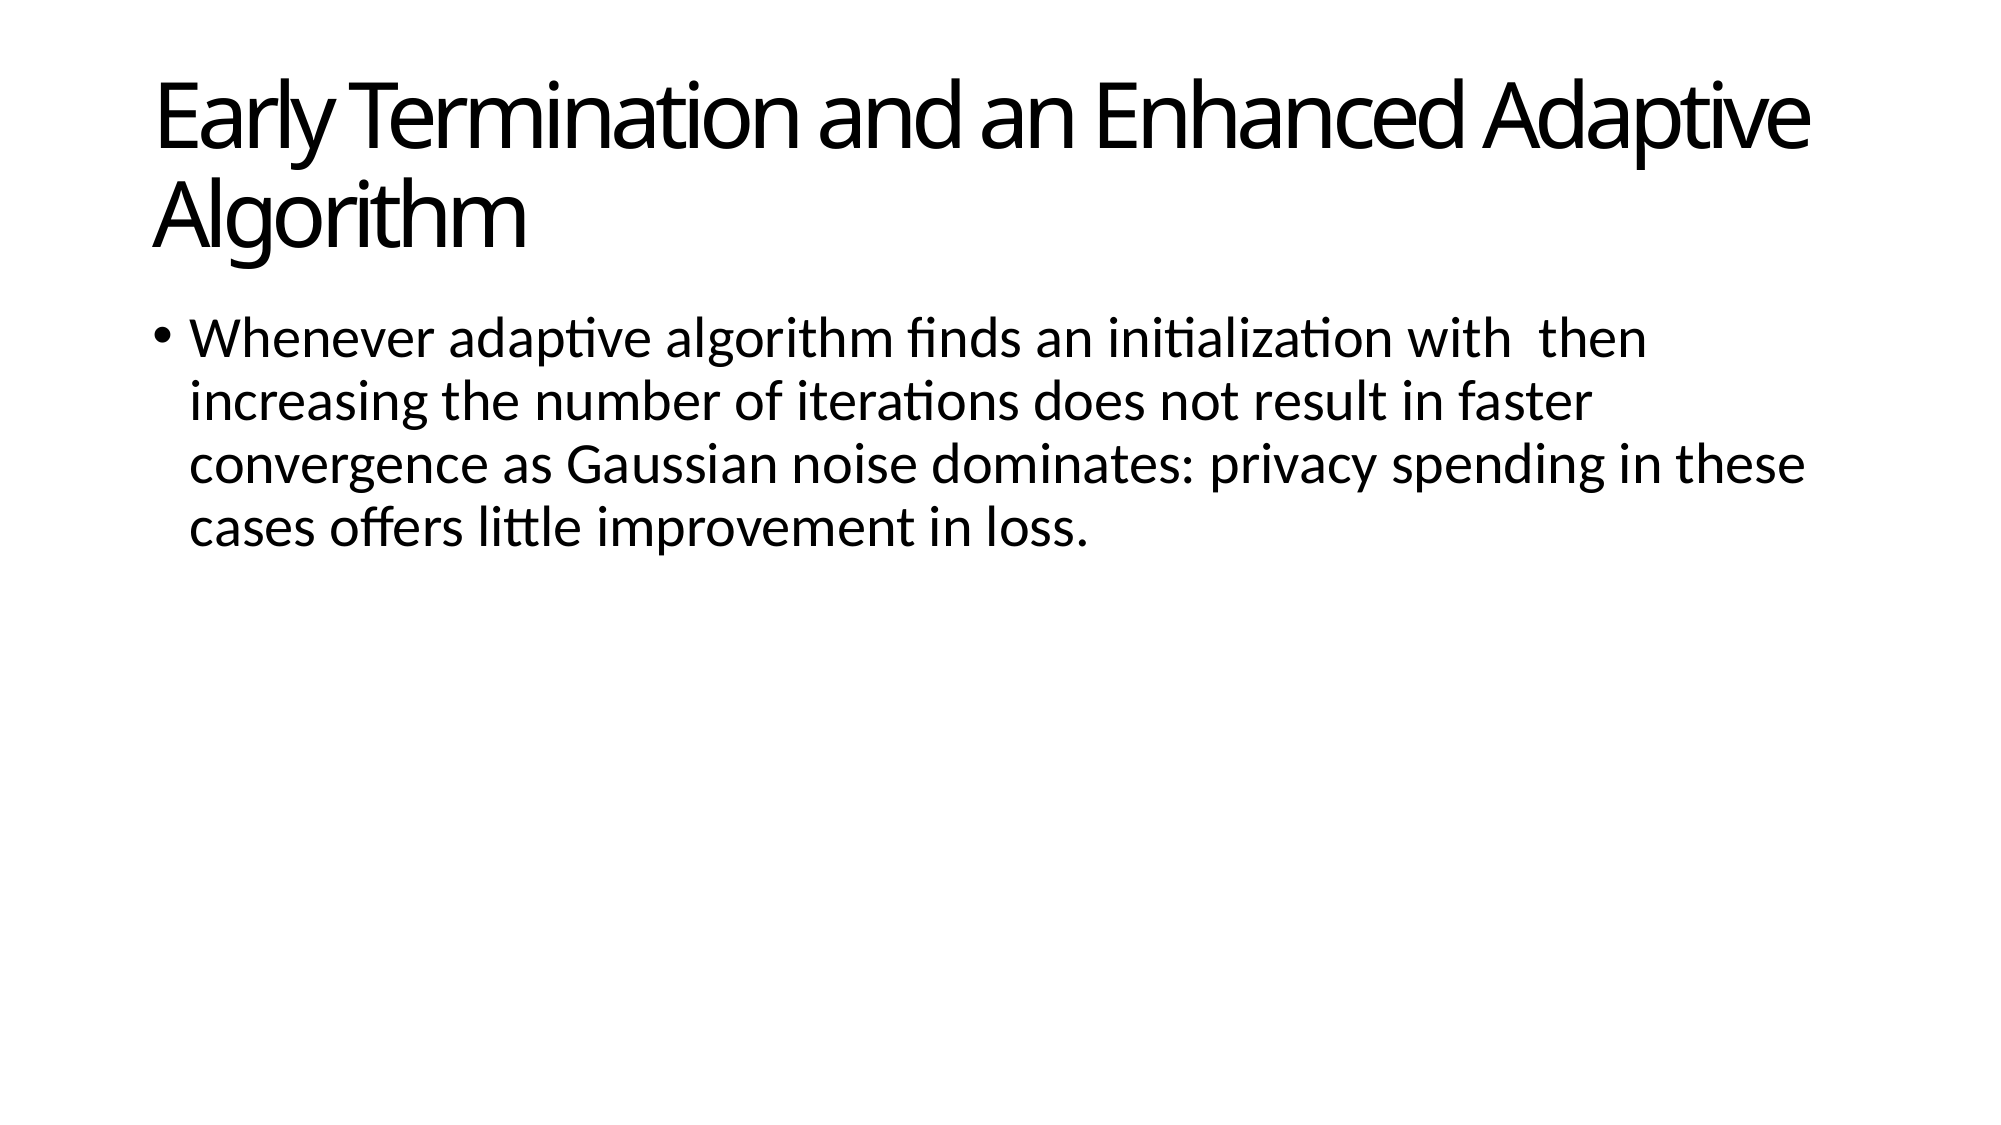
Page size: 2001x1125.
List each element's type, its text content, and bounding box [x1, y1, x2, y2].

title Early Termination and an Enhanced Adaptive Algorithm [137, 59, 1863, 278]
